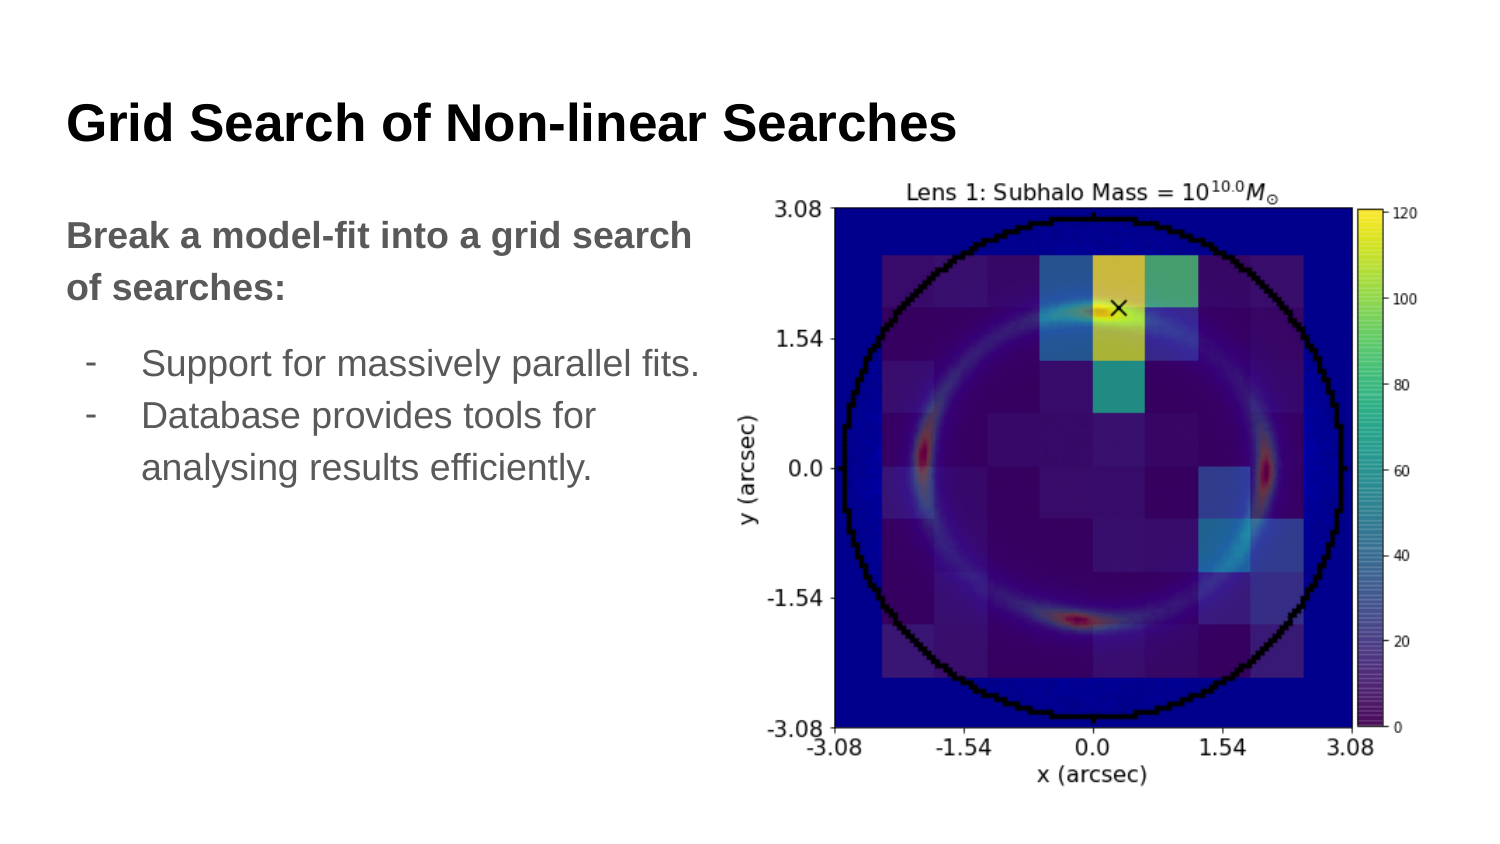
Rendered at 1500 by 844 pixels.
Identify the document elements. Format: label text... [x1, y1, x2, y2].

title Grid Search of Non-linear Searches [51, 72, 1449, 167]
list Break a model-fit into a grid search of searches: Support for massively parallel fits. Database provides tools for analysing results efficiently. [51, 189, 724, 750]
picture [729, 168, 1429, 795]
